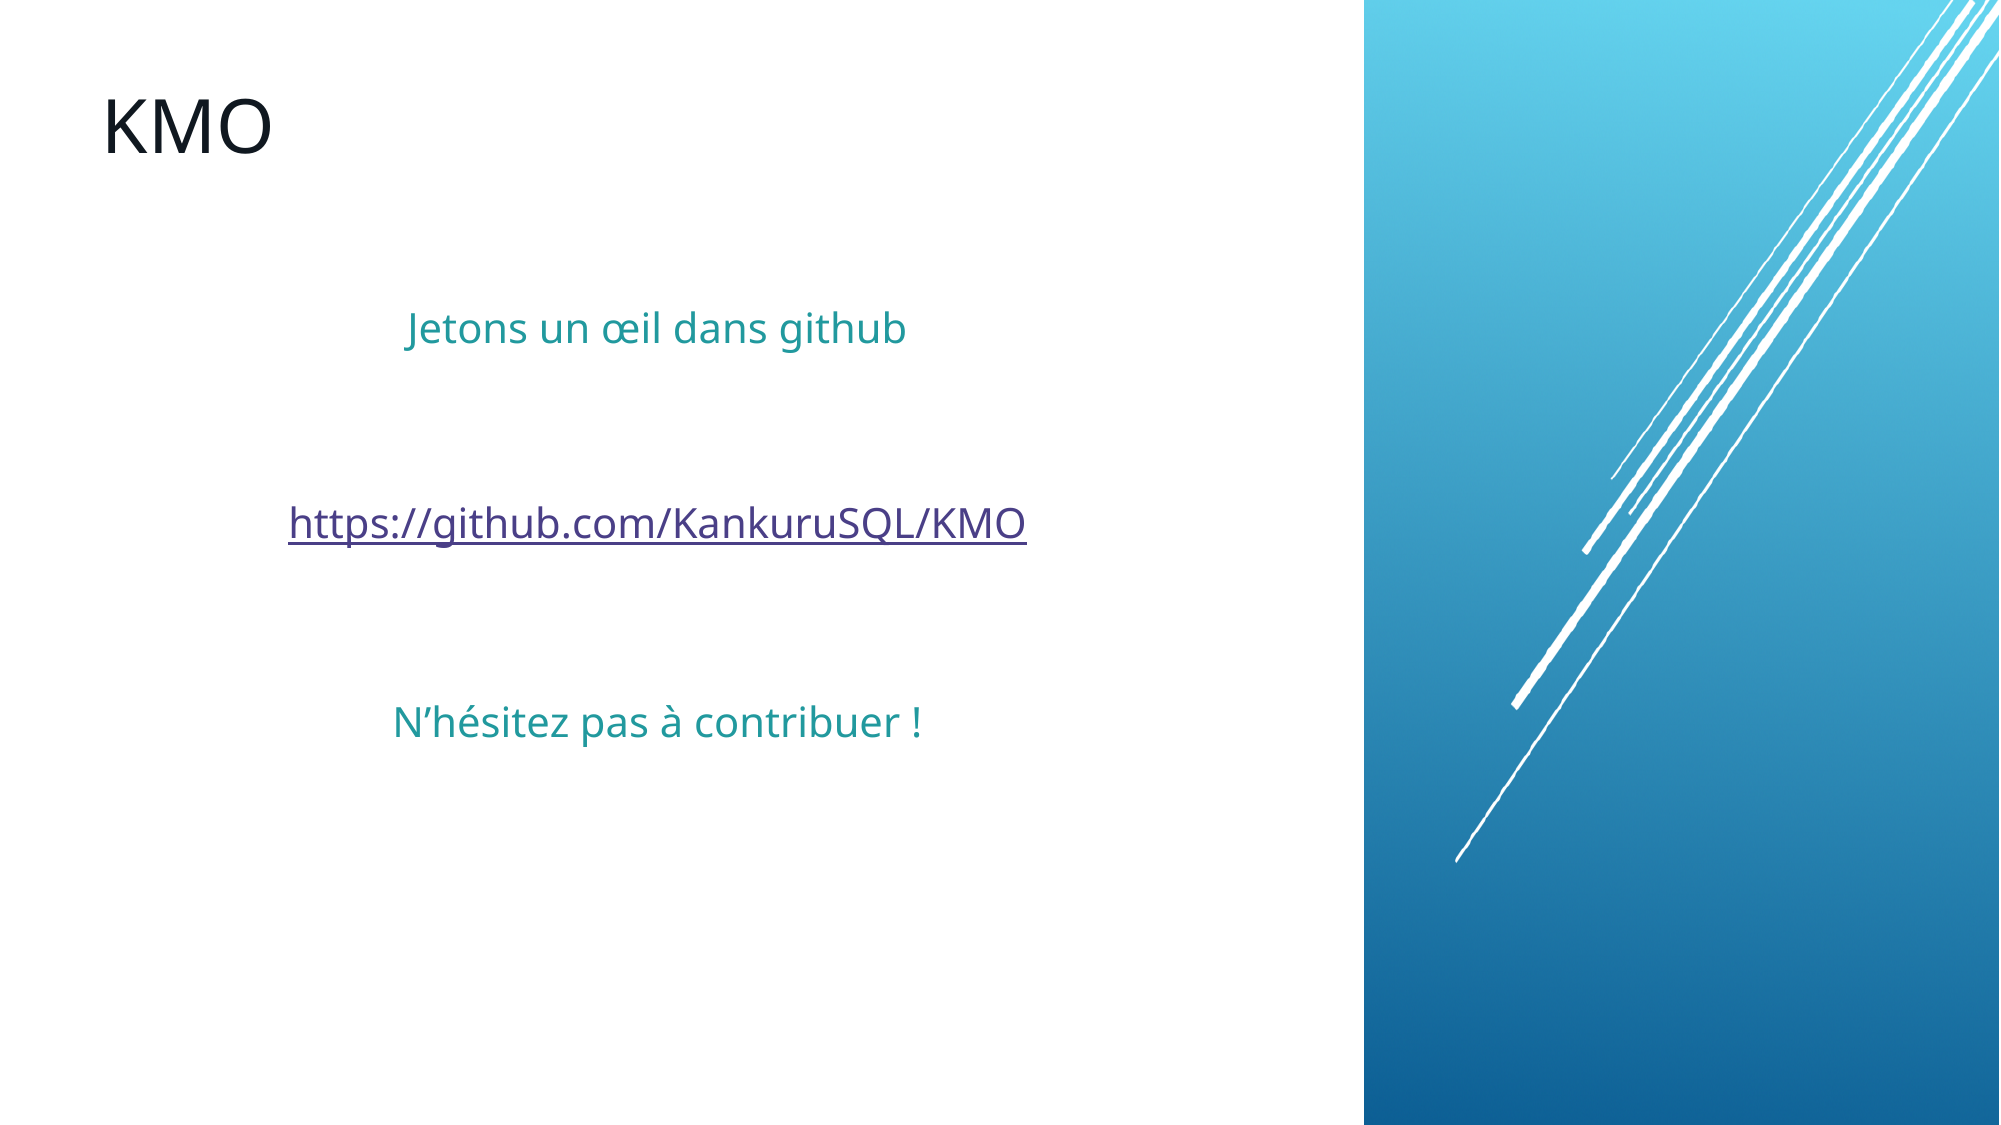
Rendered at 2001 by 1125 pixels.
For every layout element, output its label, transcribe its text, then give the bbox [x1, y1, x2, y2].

title KMO [86, 67, 1176, 177]
text_box Jetons un œil dans github https://github.com/KankuruSQL/KMO N’hésitez pas à contribuer ! [114, 269, 1201, 830]
picture [1364, 0, 1999, 1125]
